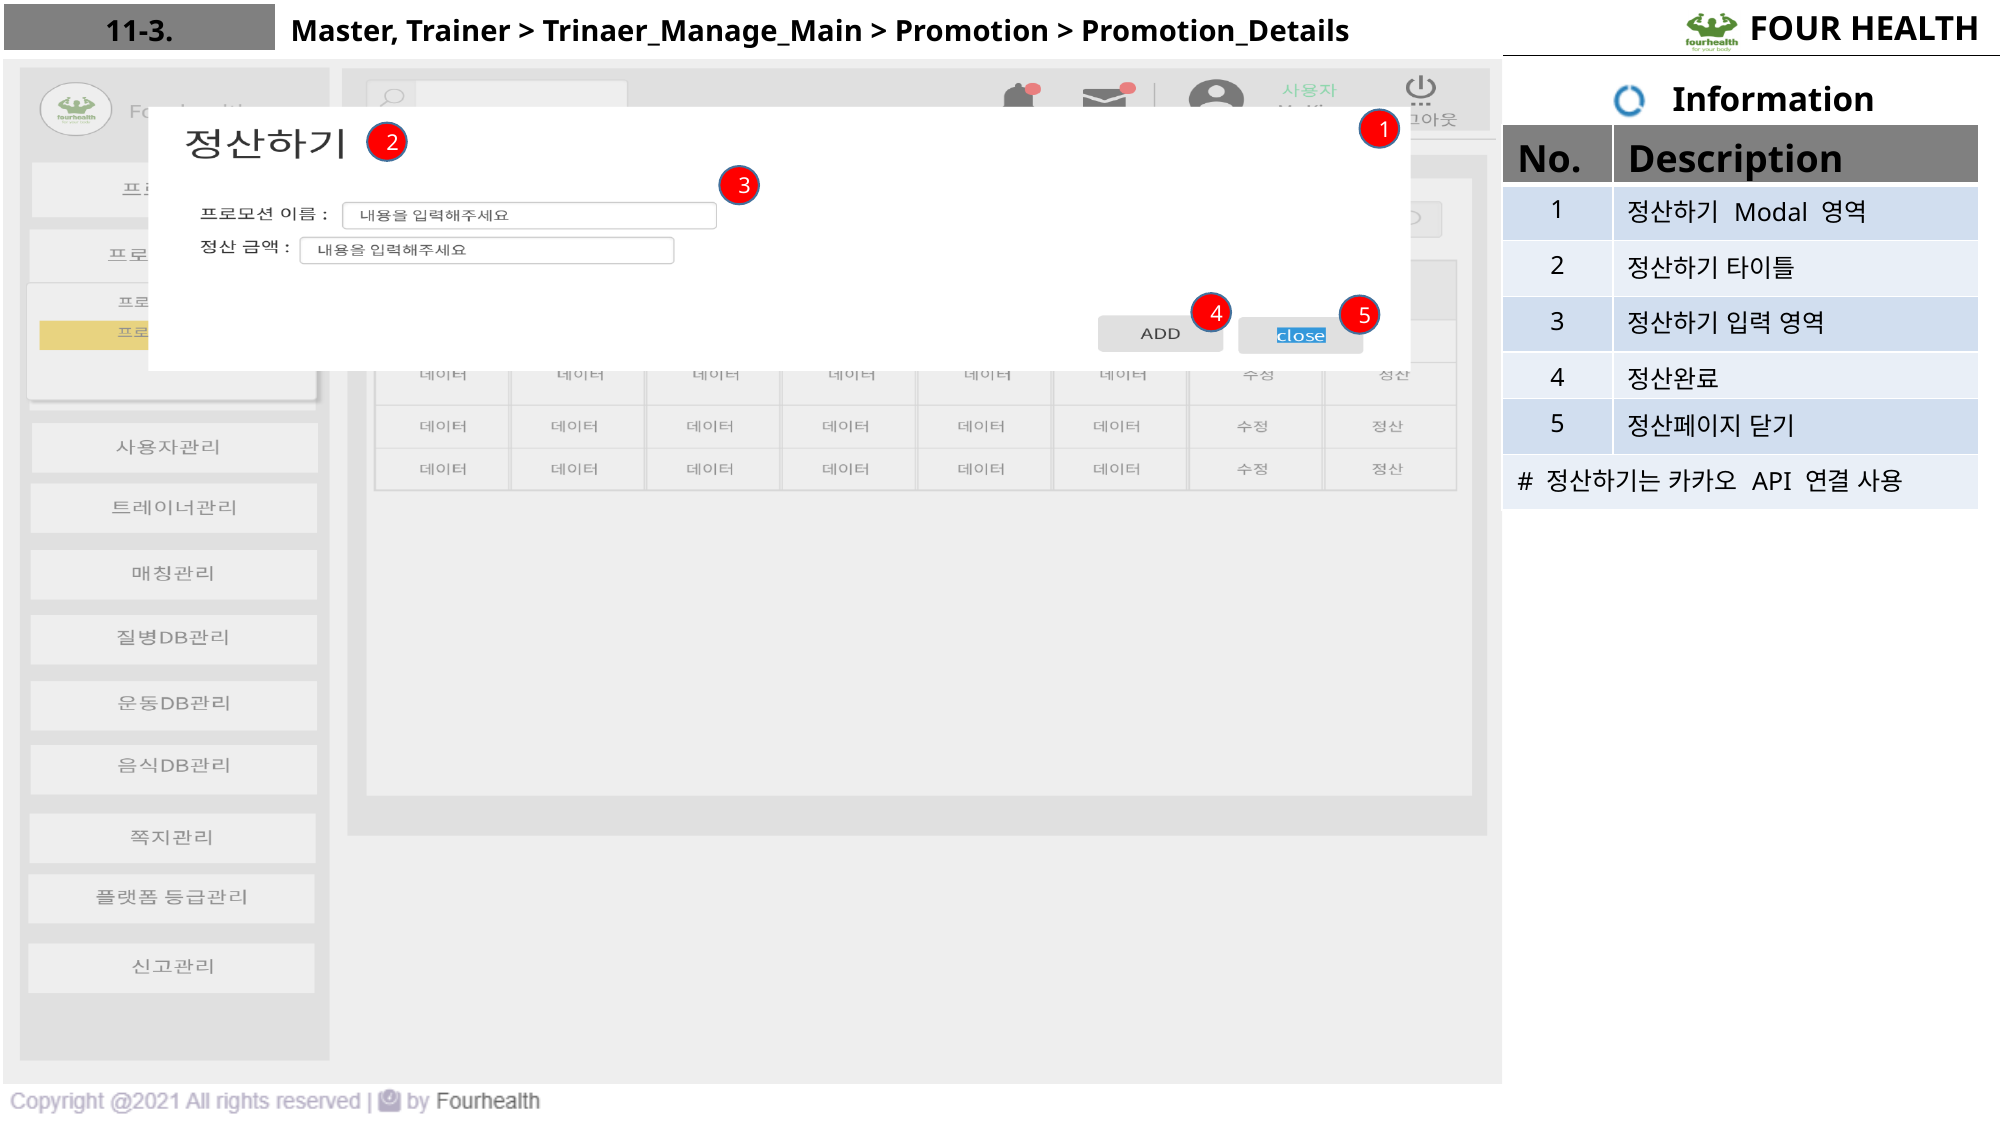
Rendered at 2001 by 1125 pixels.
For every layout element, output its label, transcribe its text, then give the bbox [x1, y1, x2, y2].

table_cell 정산하기 타이틀 [1614, 241, 1978, 296]
table_cell 정산하기 Modal 영역 [1614, 187, 1978, 240]
table_cell 2 [1503, 241, 1612, 296]
picture [2, 1085, 550, 1125]
table_header Master, Trainer > Trinaer_Manage_Main > Promotion > Promotion_Details [276, 4, 1501, 50]
table_cell 정산완료 [1614, 353, 1978, 398]
table_header No. [1503, 125, 1612, 182]
text_box Information [1657, 71, 2000, 126]
picture [1606, 71, 1658, 123]
text_box FOUR HEALTH [1734, 0, 2000, 55]
table_cell 정산페이지 닫기 [1614, 399, 1978, 454]
table_cell 5 [1503, 399, 1612, 454]
table_cell # 정산하기는 카카오 API 연결 사용 [1503, 455, 1978, 509]
picture [1680, 10, 1741, 52]
picture [2, 59, 1503, 1084]
table_cell 1 [1503, 187, 1612, 240]
table_cell 4 [1503, 353, 1612, 398]
table_header 11-3. [4, 4, 275, 50]
table_cell 3 [1503, 297, 1612, 351]
table_header Description [1614, 125, 1978, 182]
table_cell 정산하기 입력 영역 [1614, 297, 1978, 351]
